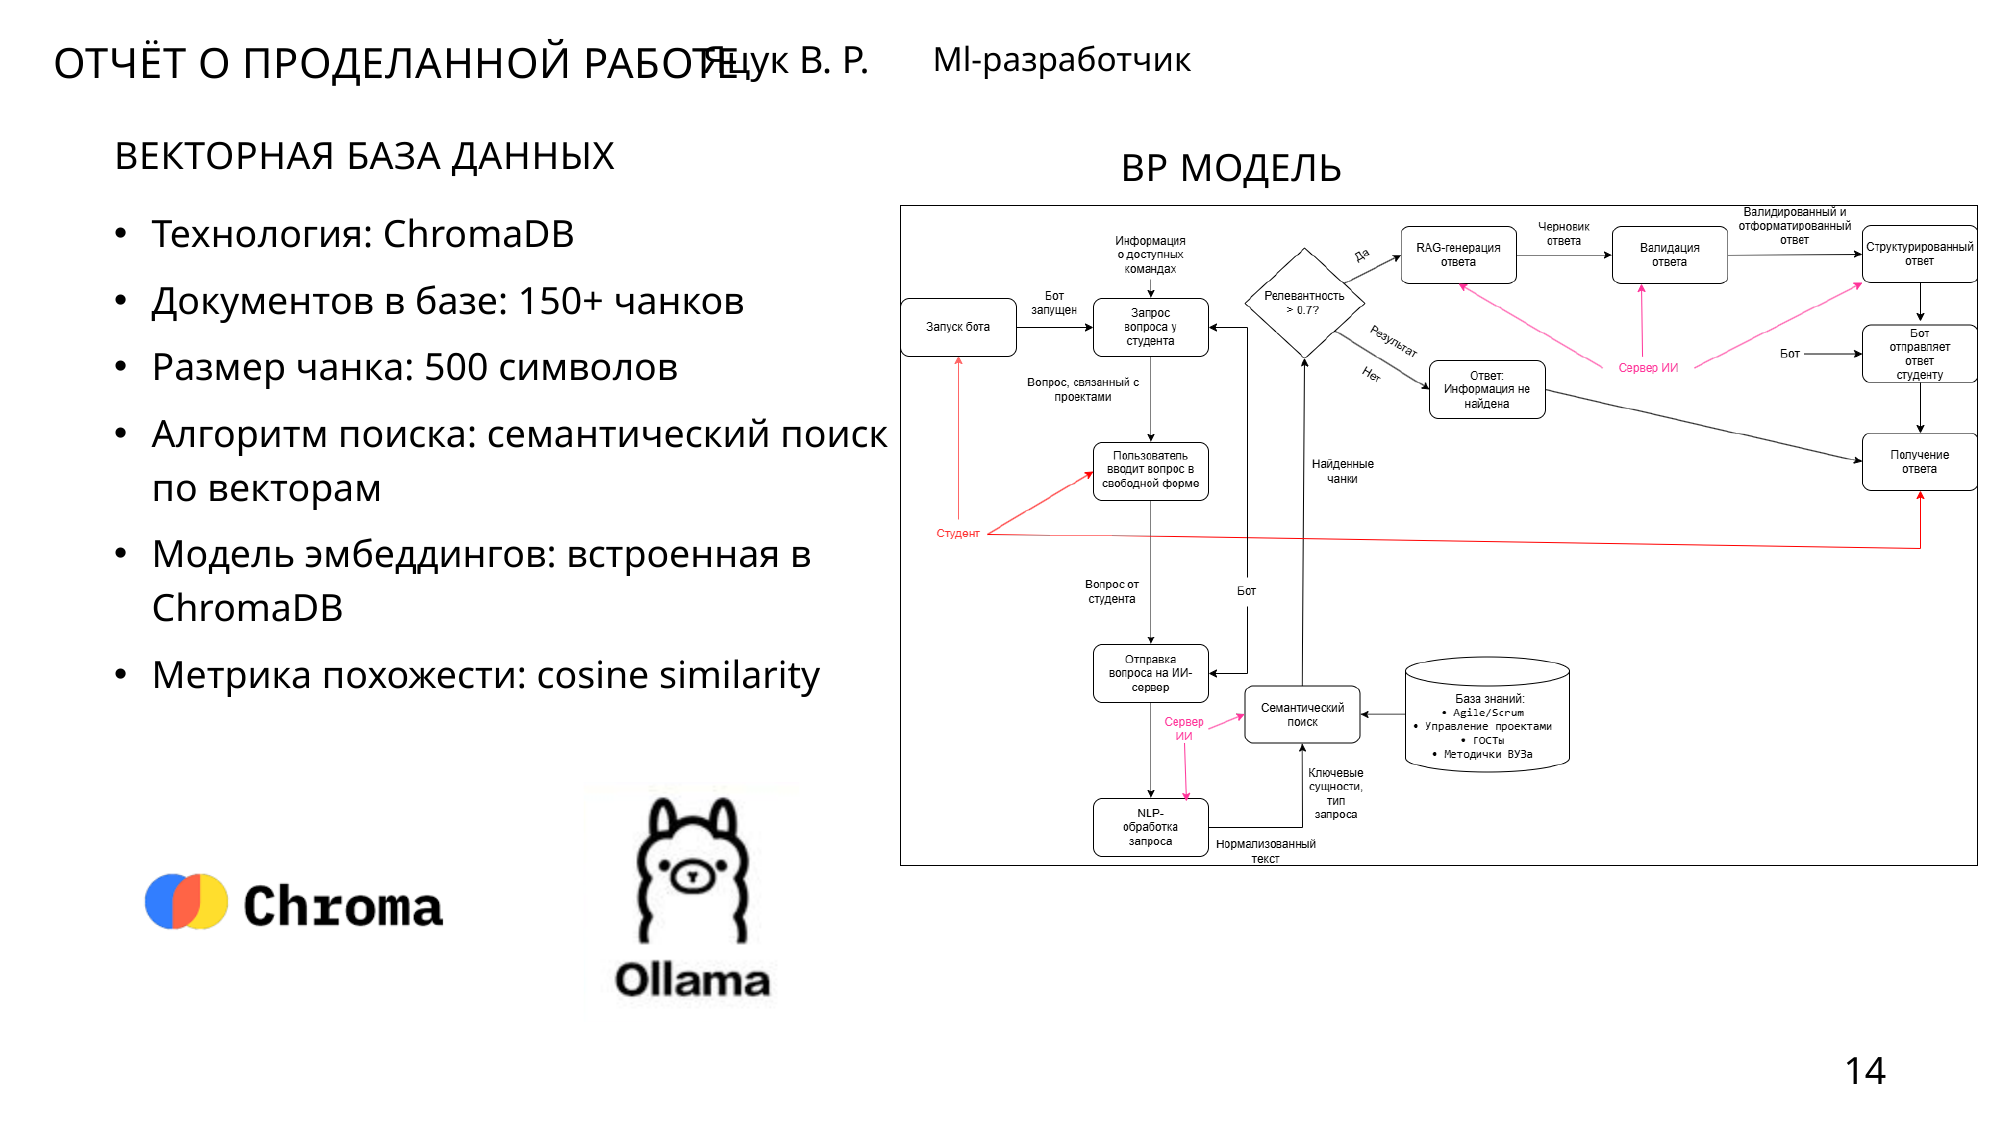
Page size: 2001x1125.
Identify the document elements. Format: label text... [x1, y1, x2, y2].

text_box Технология: ChromaDB Документов в базе: 150+ чанков Размер чанка: 500 символов Алгоритм поиска: семантический поиск по векторам Модель эмбеддингов: встроенная в ChromaDB Метрика похожести: cosine similarity [99, 193, 946, 567]
picture [900, 205, 1978, 866]
slide_number 14 [1791, 1042, 1902, 1103]
text_box Яцук В. Р. [687, 28, 1345, 89]
text_box bp модель [1105, 136, 1878, 205]
text_box Ml-разработчик [917, 30, 1701, 86]
picture [125, 782, 466, 1022]
text_box Отчёт о проделанной работе [38, 28, 1345, 144]
text_box Векторная база данных [99, 124, 871, 249]
picture [583, 782, 800, 1022]
